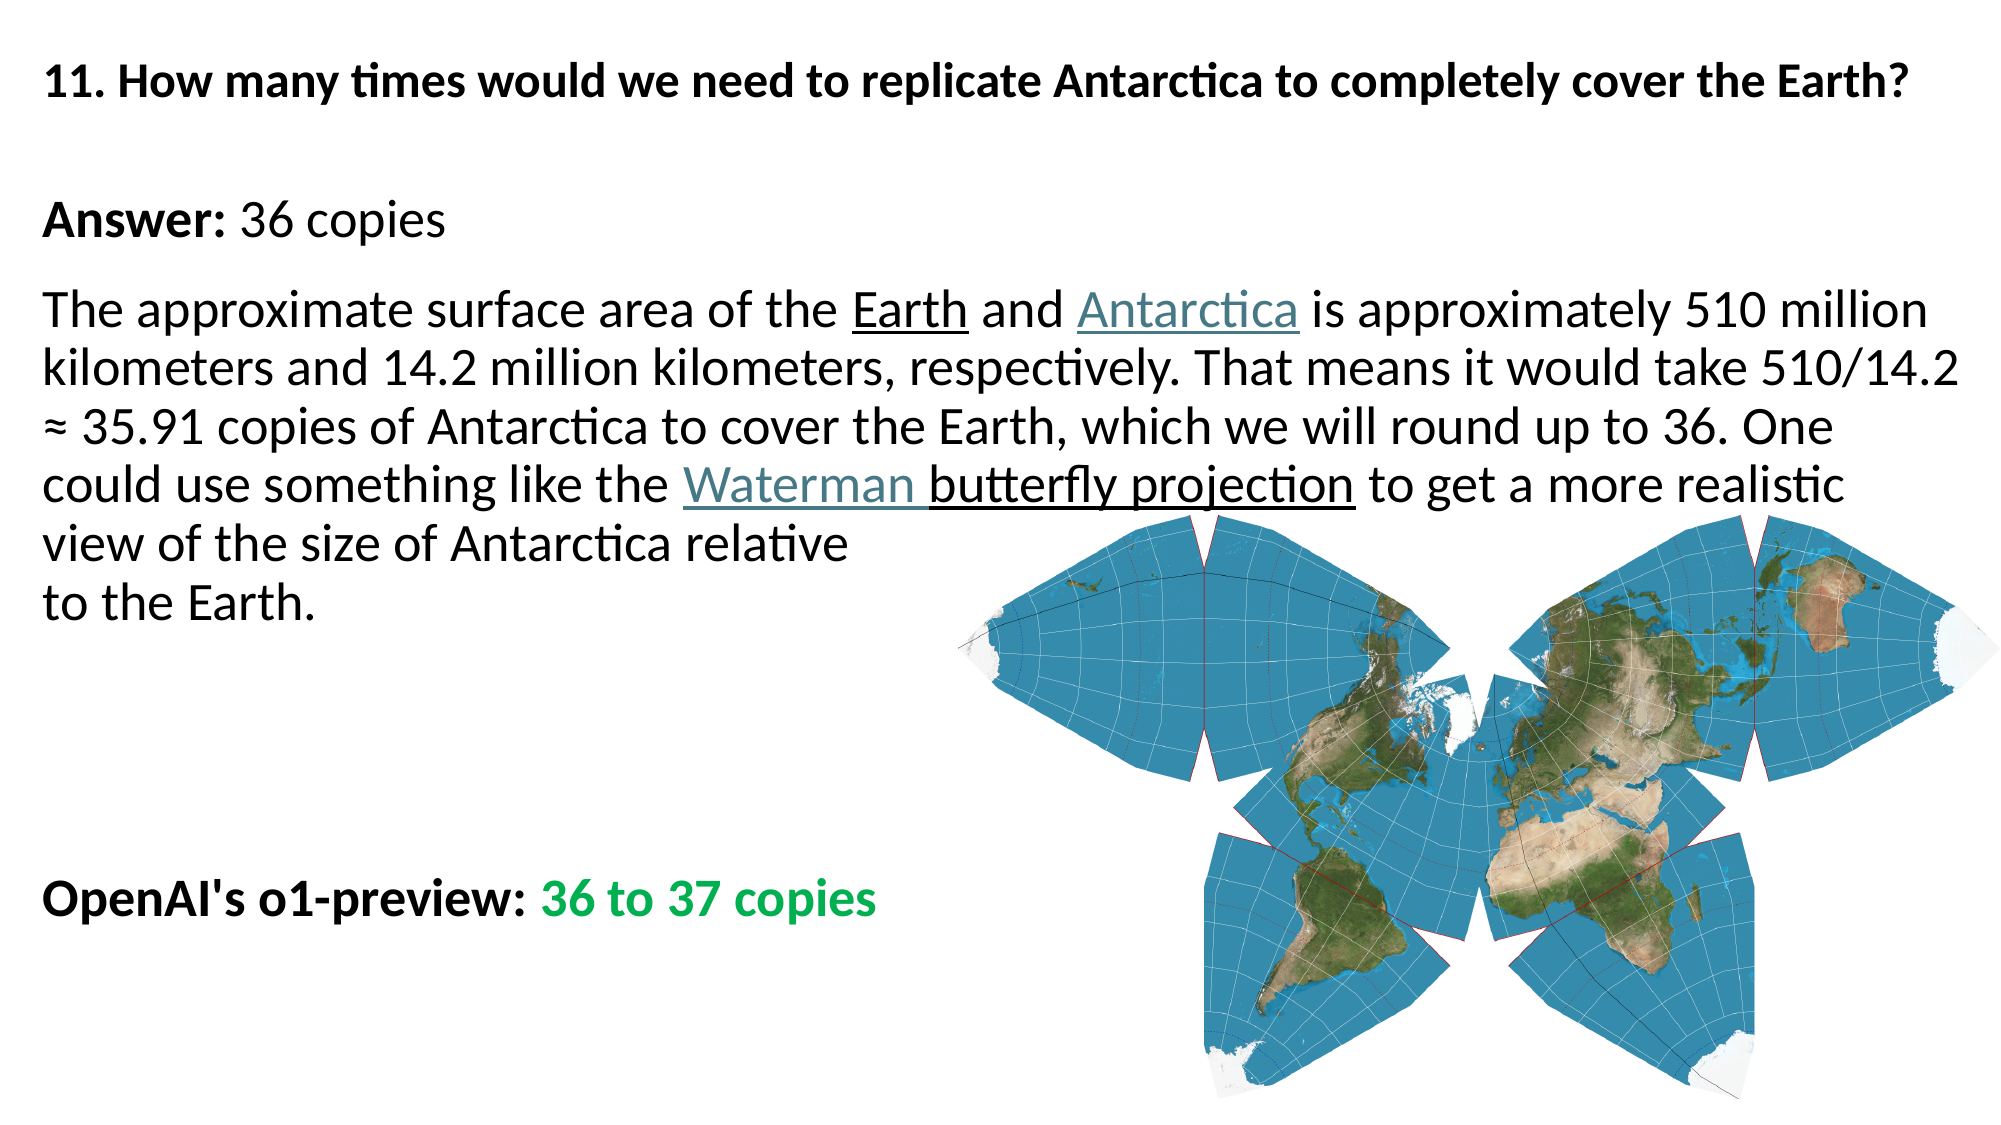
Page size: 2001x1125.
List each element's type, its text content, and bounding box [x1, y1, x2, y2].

title 11. How many times would we need to replicate Antarctica to completely cover the Earth? [27, 26, 1981, 136]
picture [957, 515, 2000, 1100]
list Answer: 36 copies The approximate surface area of the Earth and Antarctica is approximately 510 million kilometers and 14.2 million kilometers, respectively. That means it would take 510/14.2 ≈ 35.91 copies of Antarctica to cover the Earth, which we will round up to 36. One could use something like the Waterman butterfly projection to get a more realistic view of the size of Antarctica relative to the Earth. OpenAI's o1-preview: 36 to 37 copies [27, 183, 1981, 1099]
